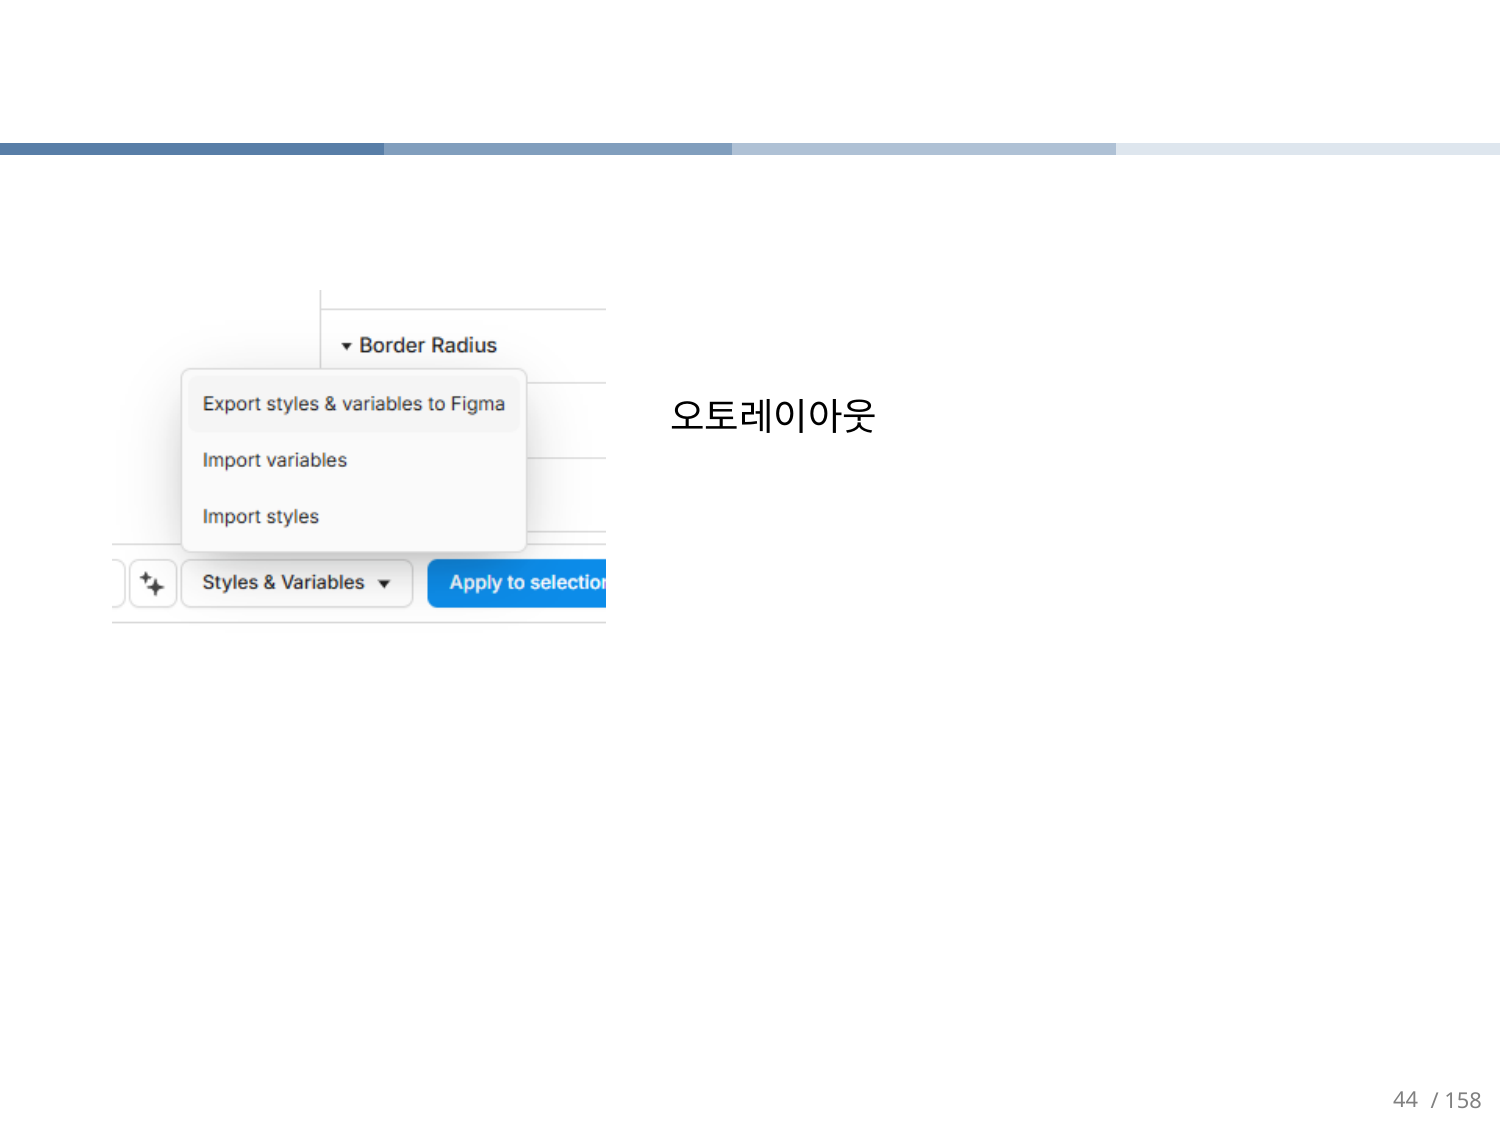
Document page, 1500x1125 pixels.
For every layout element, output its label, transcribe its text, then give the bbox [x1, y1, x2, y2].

text_box 오토레이아웃 [655, 385, 1411, 490]
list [111, 290, 607, 634]
